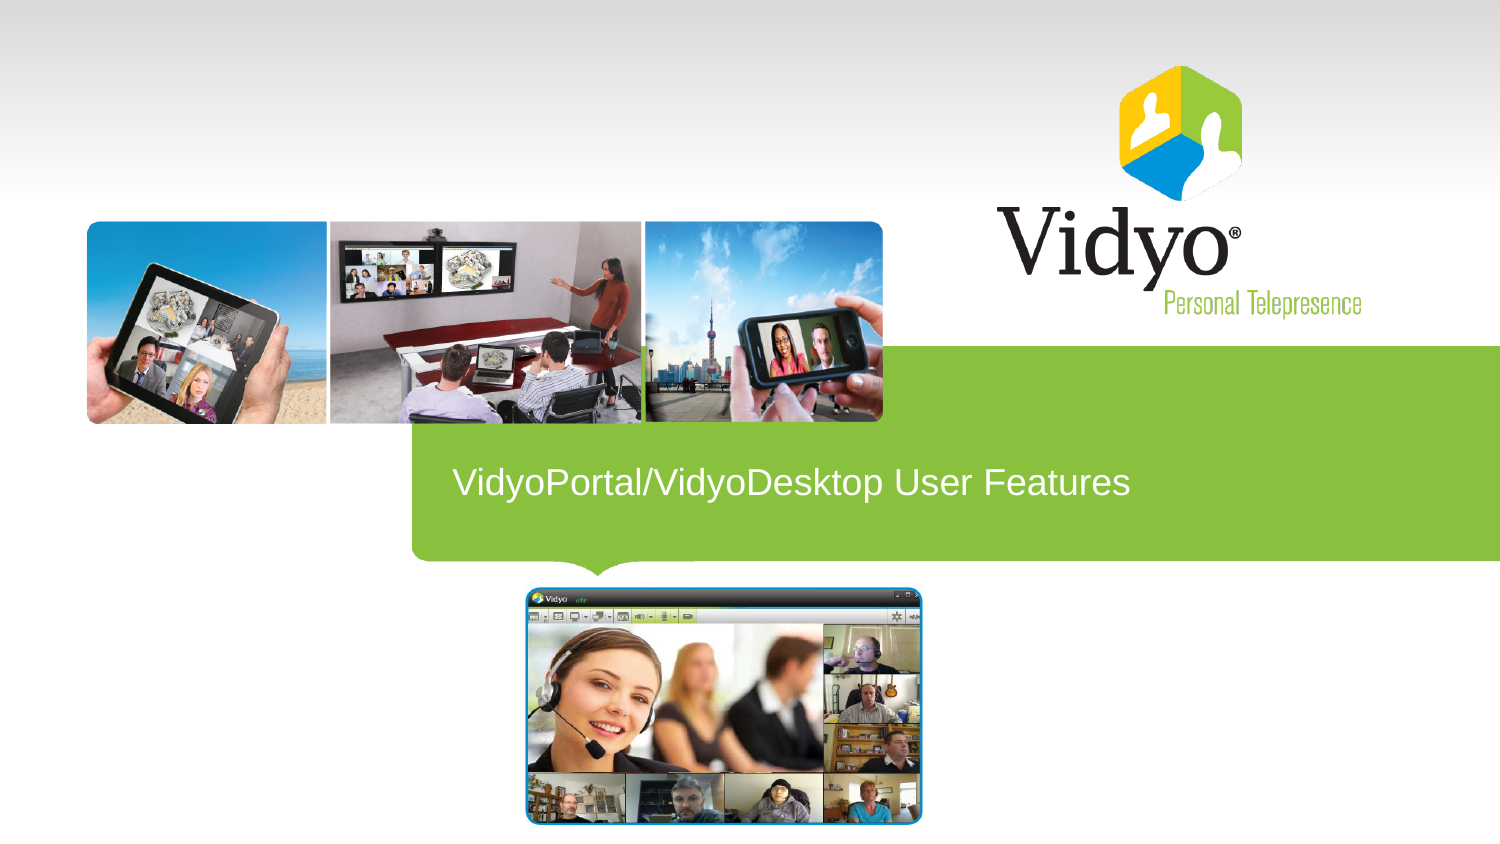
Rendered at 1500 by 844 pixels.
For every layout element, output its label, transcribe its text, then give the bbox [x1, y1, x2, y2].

title VidyoPortal/VidyoDesktop User Features [437, 384, 1500, 511]
picture [524, 585, 923, 825]
picture [75, 215, 1500, 576]
picture [913, 814, 923, 825]
picture [987, 59, 1370, 326]
